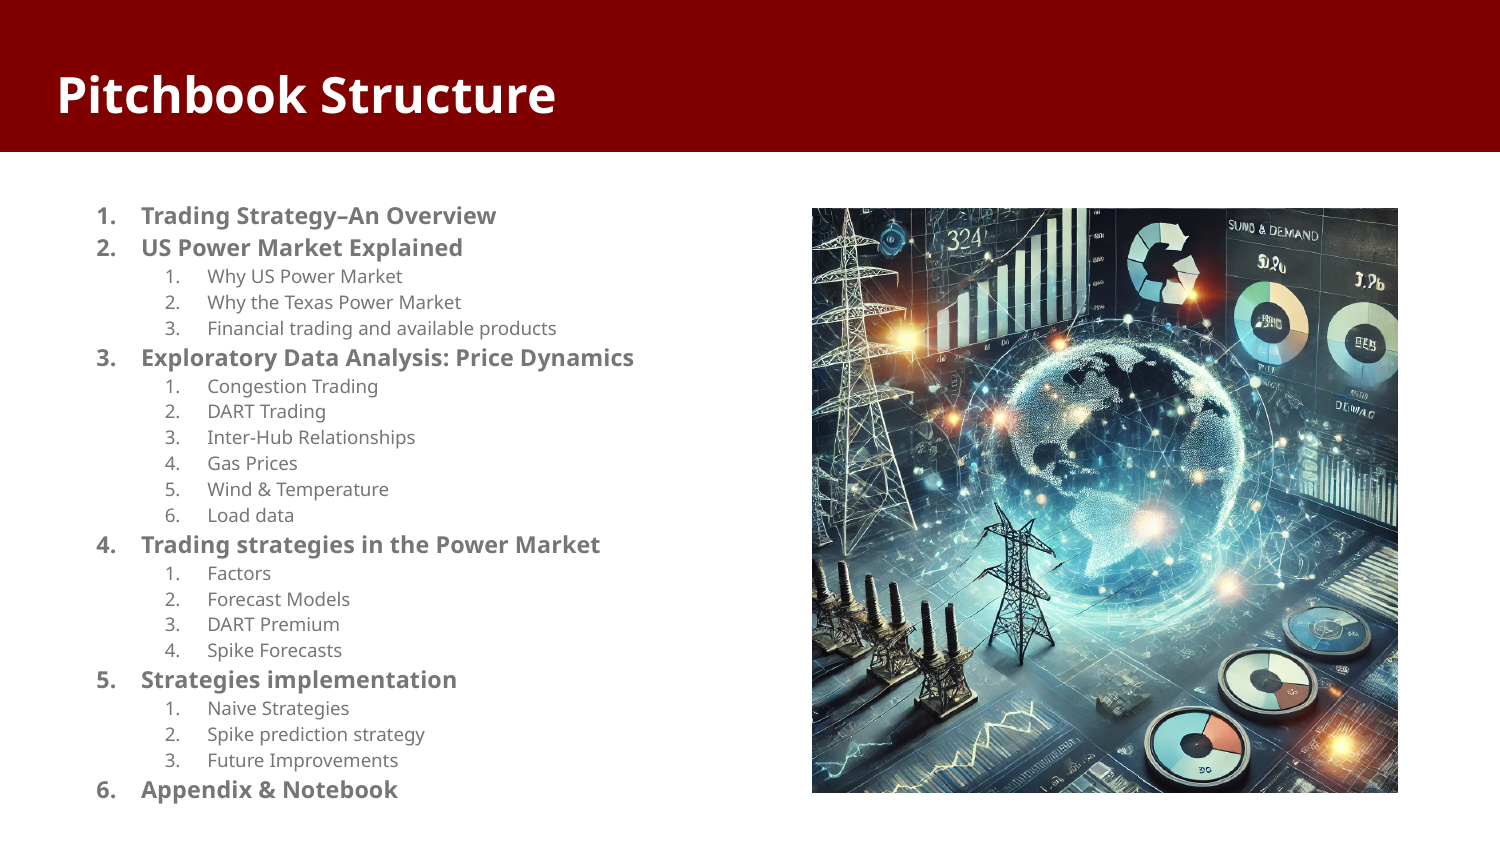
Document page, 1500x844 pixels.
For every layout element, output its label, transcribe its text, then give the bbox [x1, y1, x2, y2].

title Pitchbook Structure [0, 0, 1500, 152]
picture [812, 207, 1398, 793]
list Trading Strategy–An Overview US Power Market Explained Why US Power Market Why the Texas Power Market Financial trading and available products Exploratory Data Analysis: Price Dynamics Congestion Trading DART Trading Inter-Hub Relationships Gas Prices Wind & Temperature Load data Trading strategies in the Power Market Factors Forecast Models DART Premium Spike Forecasts Strategies implementation Naive Strategies Spike prediction strategy Future Improvements Appendix & Notebook [75, 196, 1246, 805]
